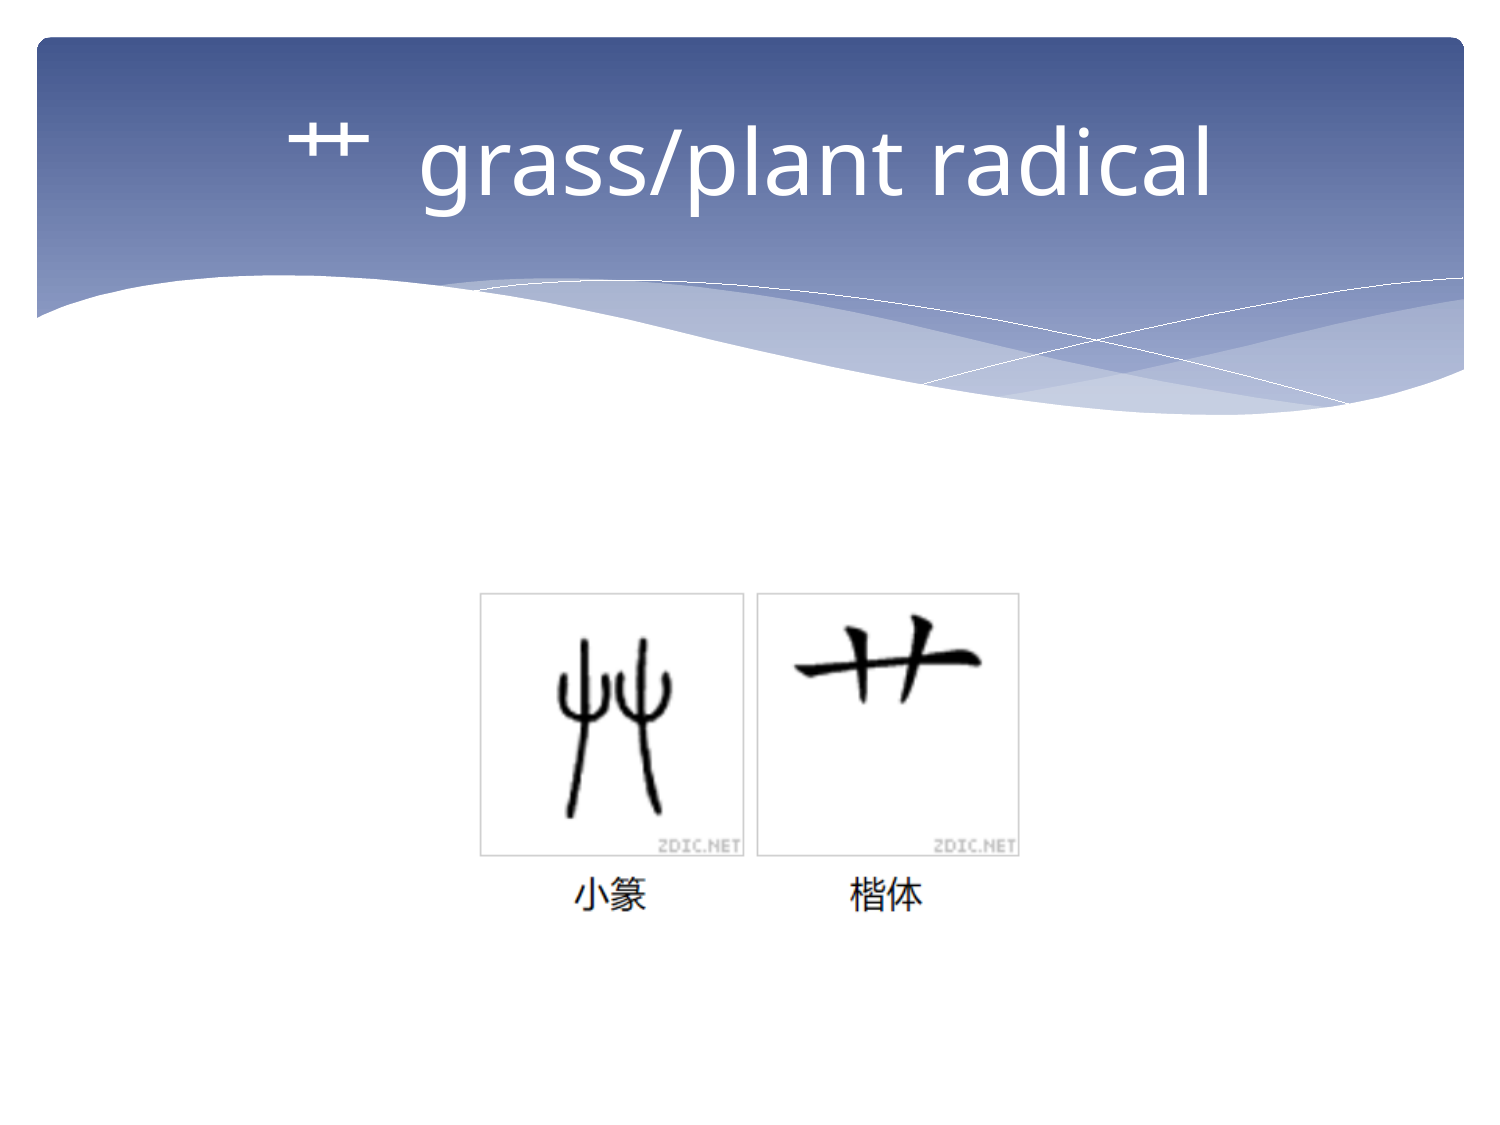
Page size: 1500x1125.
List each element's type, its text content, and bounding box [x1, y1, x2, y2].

title 艹 grass/plant radical [75, 55, 1425, 261]
picture [477, 587, 1027, 932]
